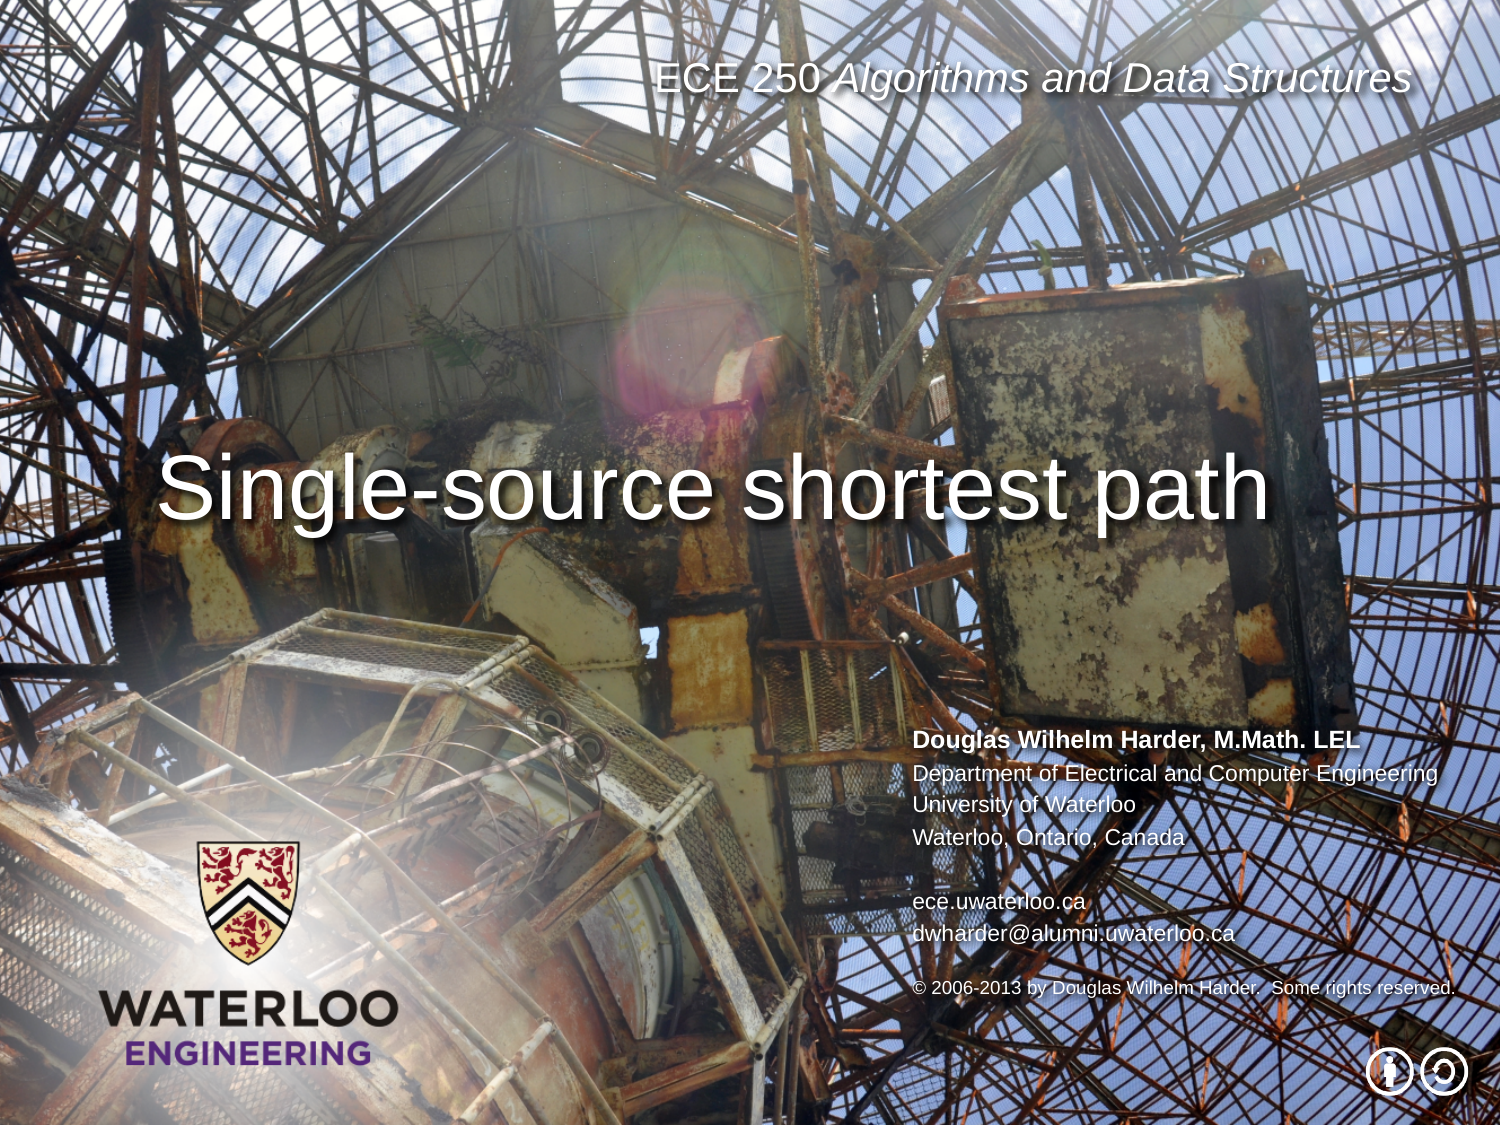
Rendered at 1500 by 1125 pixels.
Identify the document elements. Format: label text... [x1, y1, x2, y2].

text_box Single-source shortest path [123, 420, 1305, 546]
picture [0, 0, 1500, 1125]
